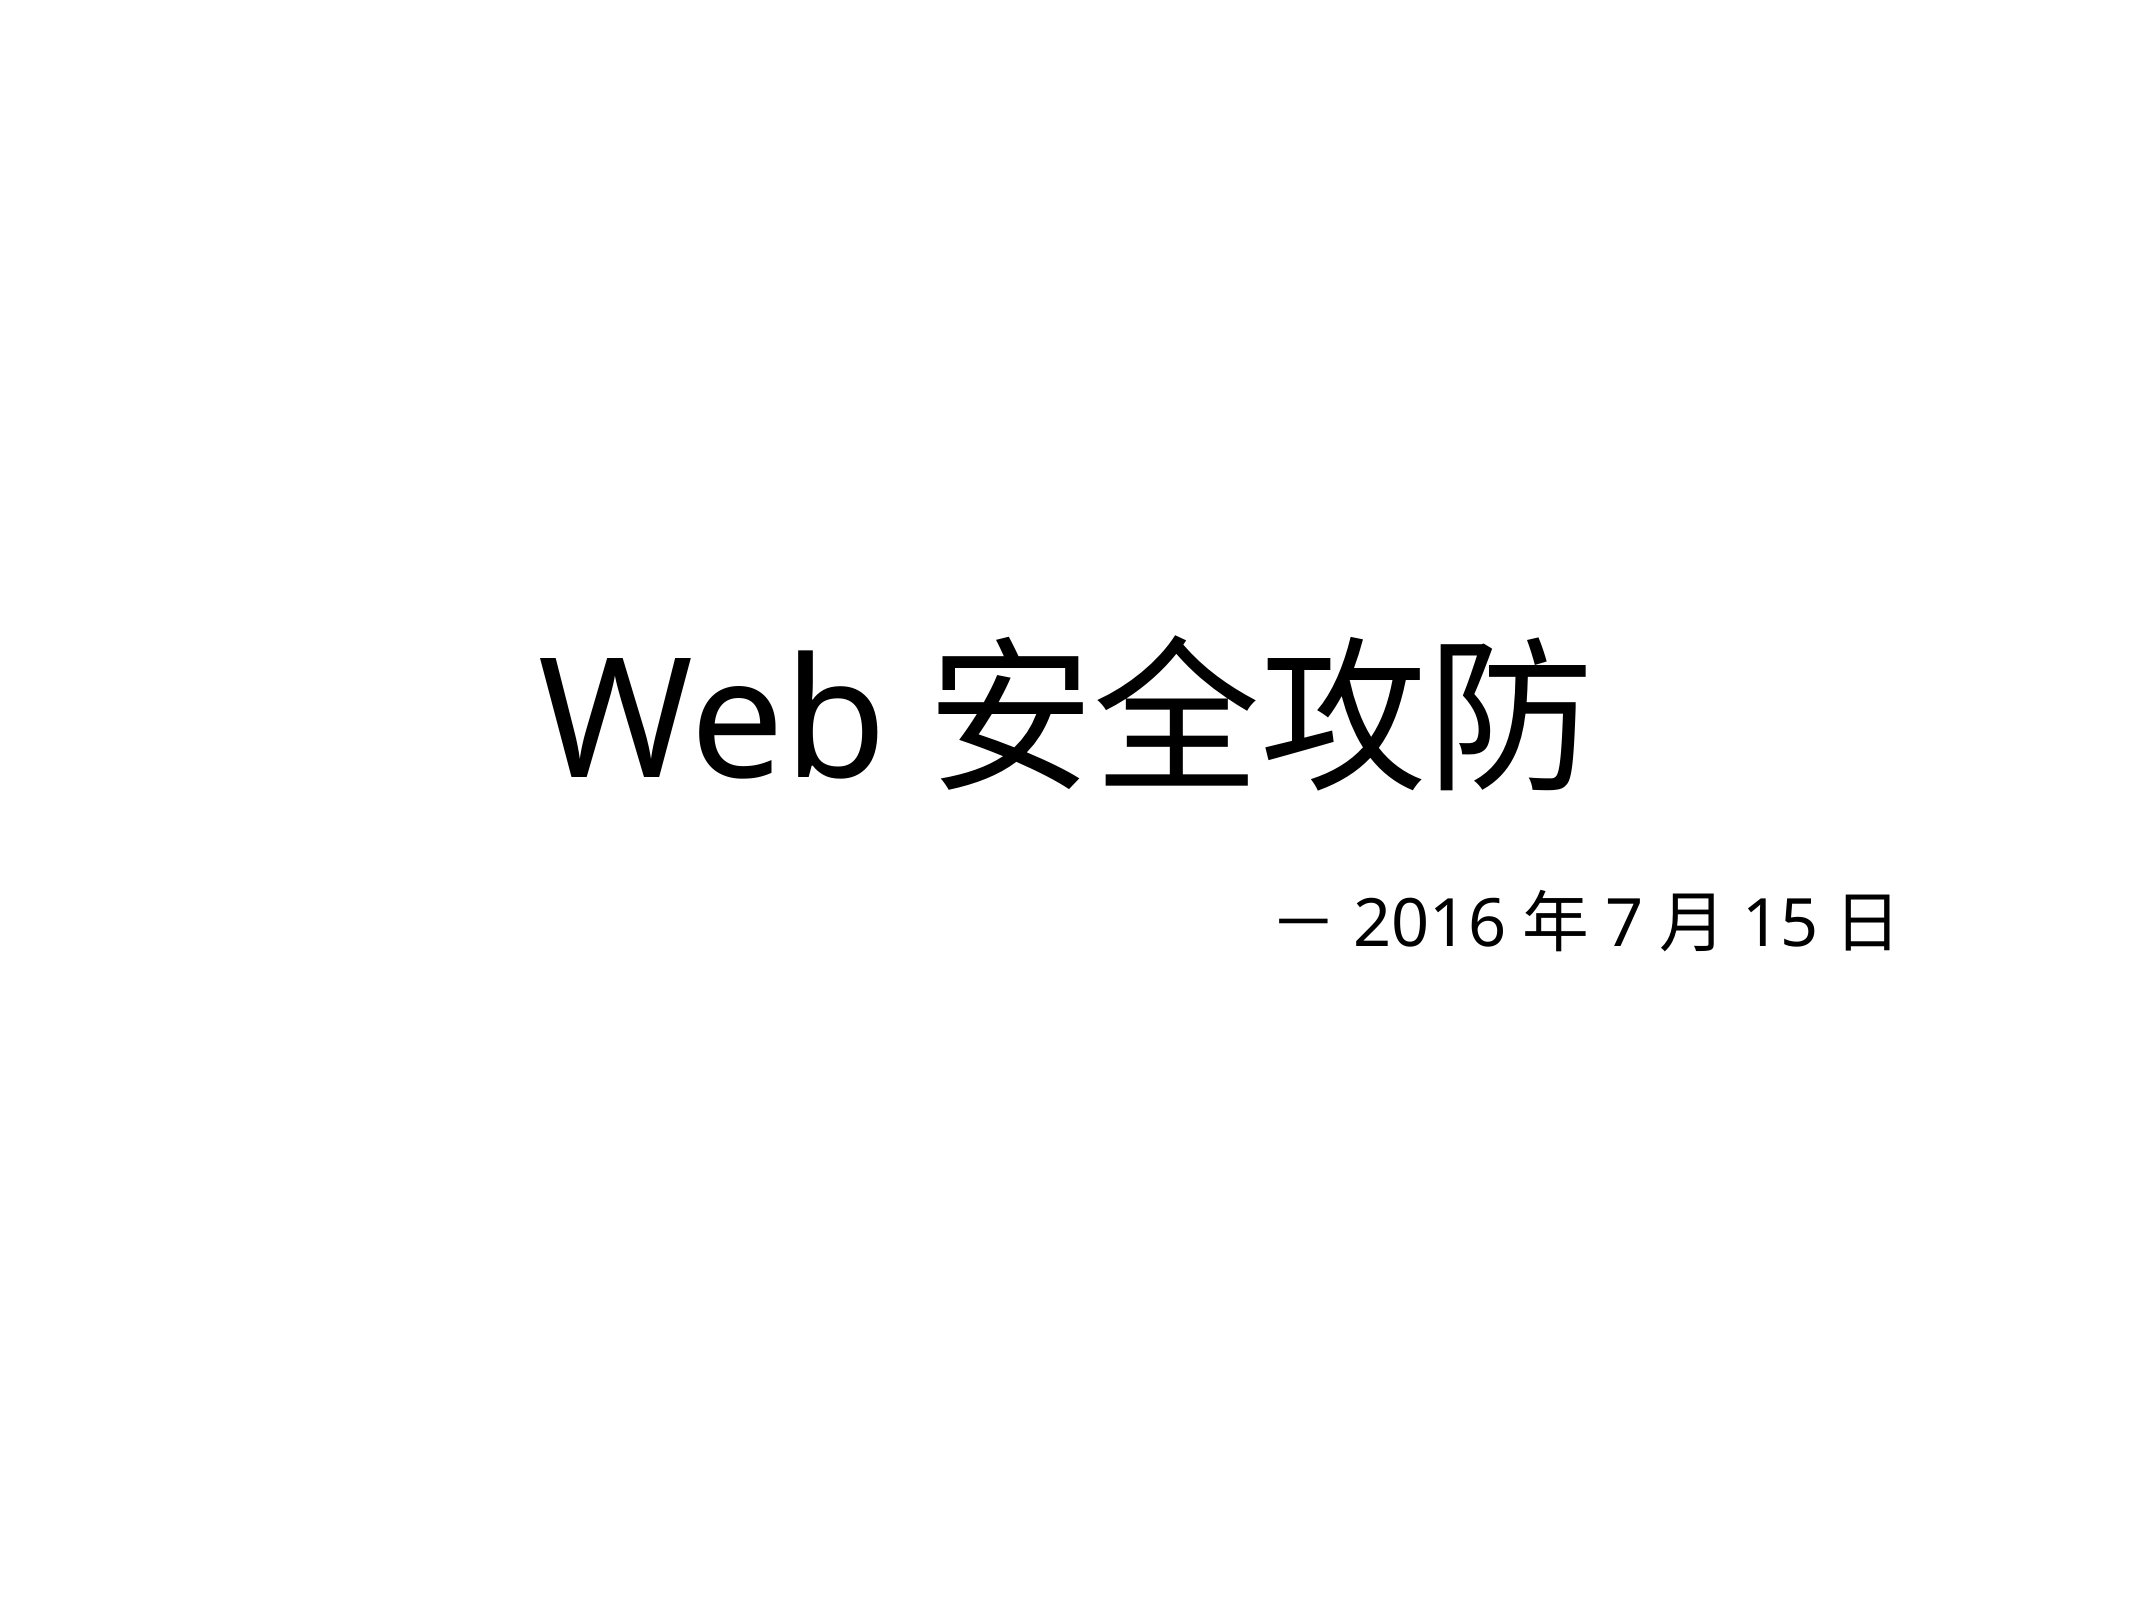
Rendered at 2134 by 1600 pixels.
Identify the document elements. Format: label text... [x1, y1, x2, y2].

title Web安全攻防 [207, 268, 1926, 811]
list －2016年7月15日 [184, 879, 1902, 1066]
